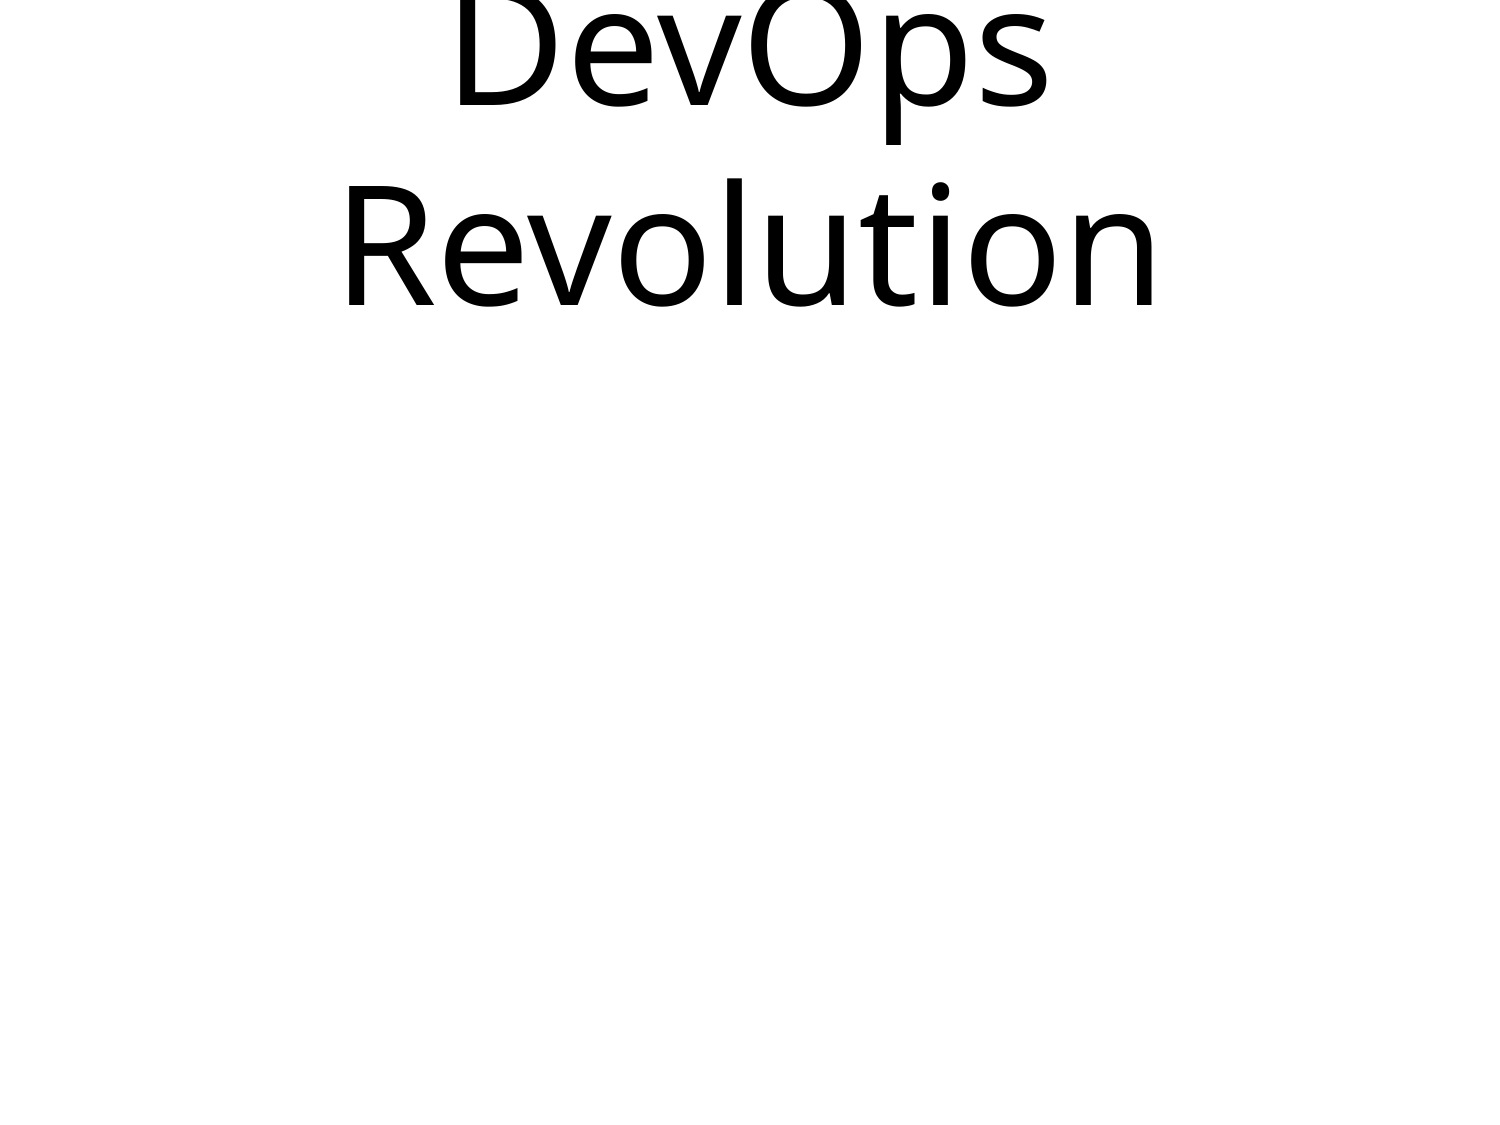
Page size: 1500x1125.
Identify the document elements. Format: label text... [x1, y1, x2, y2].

title DevOps Revolution [75, 45, 1425, 233]
